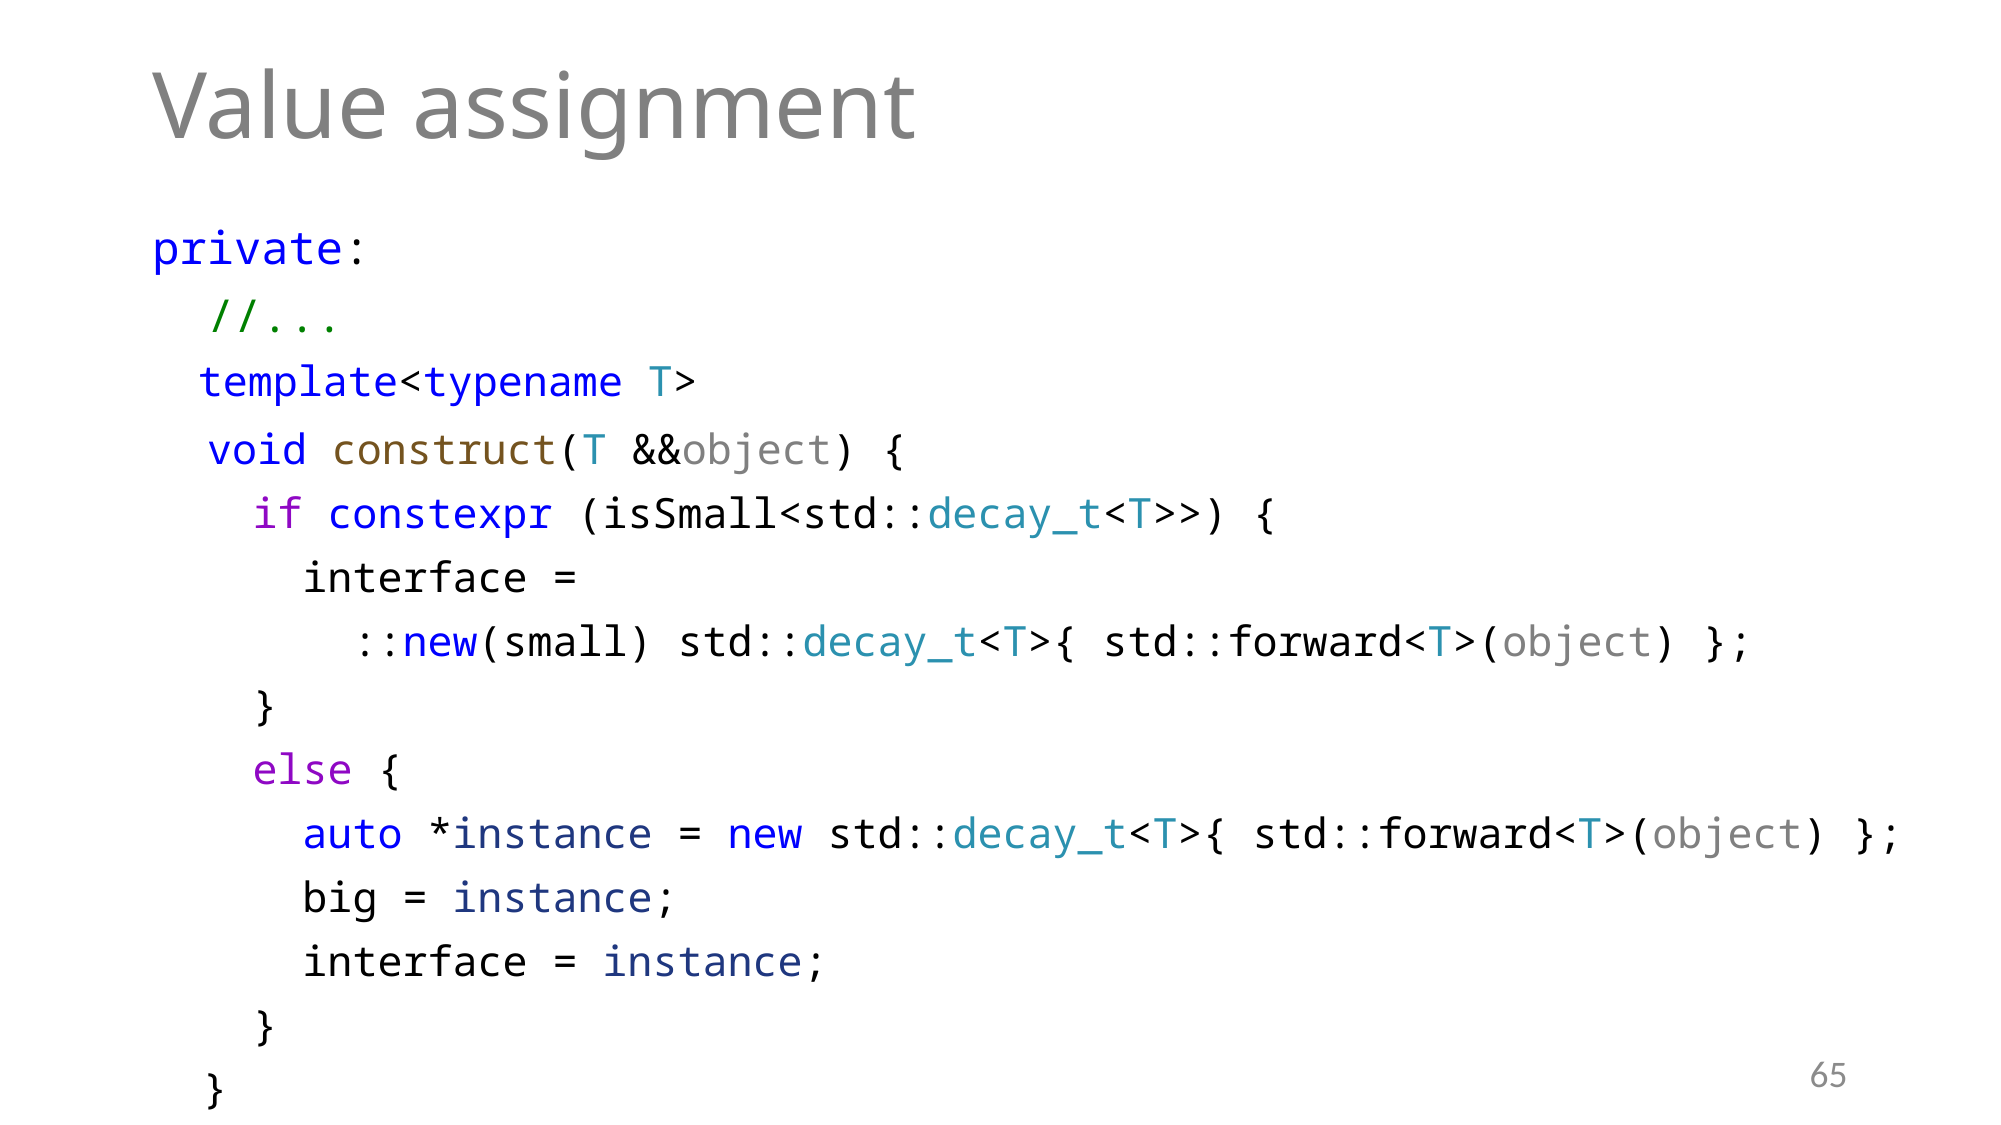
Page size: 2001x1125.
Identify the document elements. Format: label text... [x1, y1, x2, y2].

slide_number 65 [1412, 1042, 1863, 1103]
title Value assignment [137, 0, 1863, 217]
list private: //... template<typename T> void construct(T &&object) { if constexpr (isSmall<std::decay_t<T>>) { interface = ::new(small) std::decay_t<T>{ std::forward<T>(object) }; } else { auto *instance = new std::decay_t<T>{ std::forward<T>(object) }; big = instance; interface = instance; } } [137, 217, 2000, 1125]
